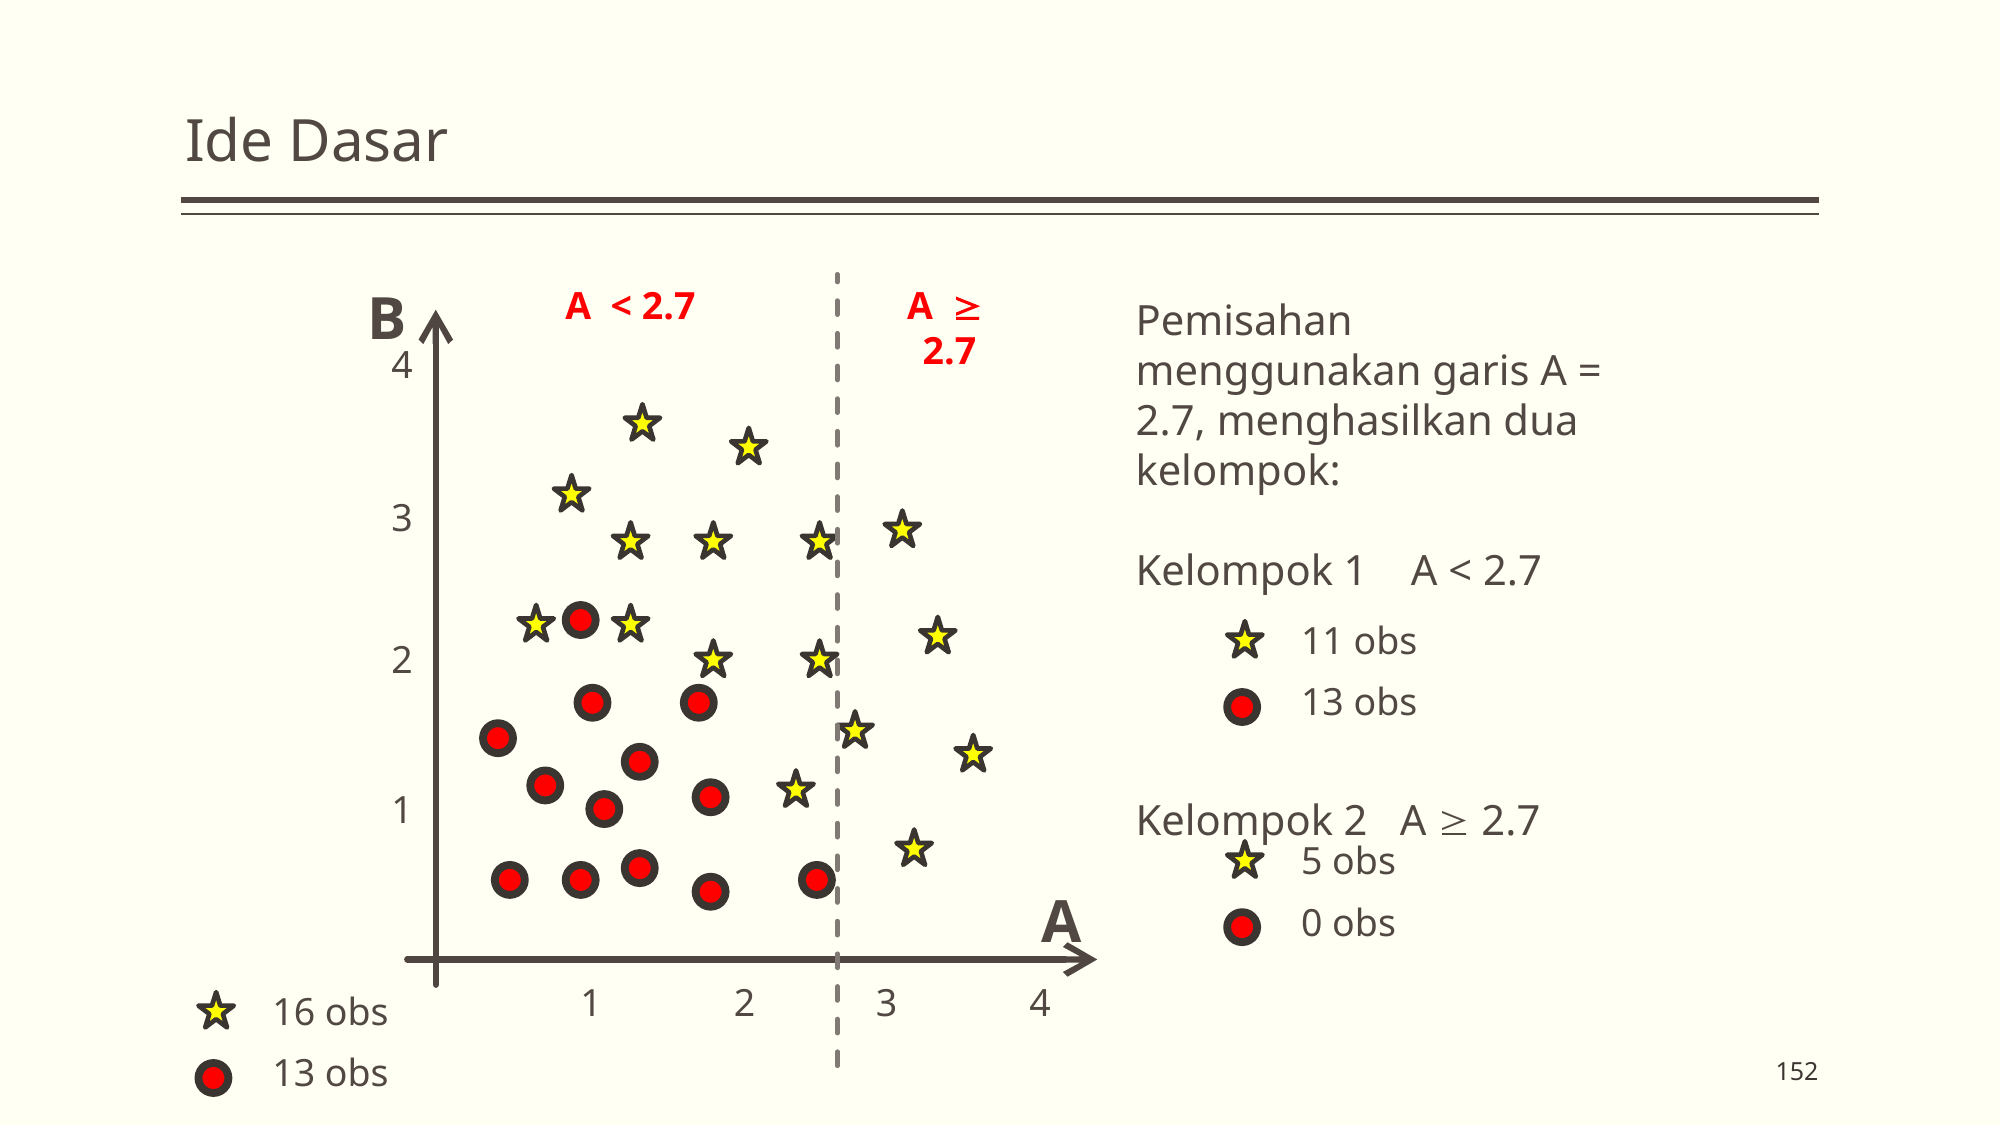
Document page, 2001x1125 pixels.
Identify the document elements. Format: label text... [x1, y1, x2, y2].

slide_number 152 [1518, 1042, 1819, 1103]
text_box Pemisahan menggunakan garis A = 2.7, menghasilkan dua kelompok: Kelompok 1 A < 2.7 Kelompok 2 A  2.7 [1120, 286, 1635, 902]
title Ide Dasar [185, 56, 1479, 182]
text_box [1227, 609, 1452, 732]
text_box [353, 274, 837, 1032]
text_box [1227, 829, 1452, 952]
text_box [198, 980, 423, 1103]
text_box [838, 274, 1098, 1032]
